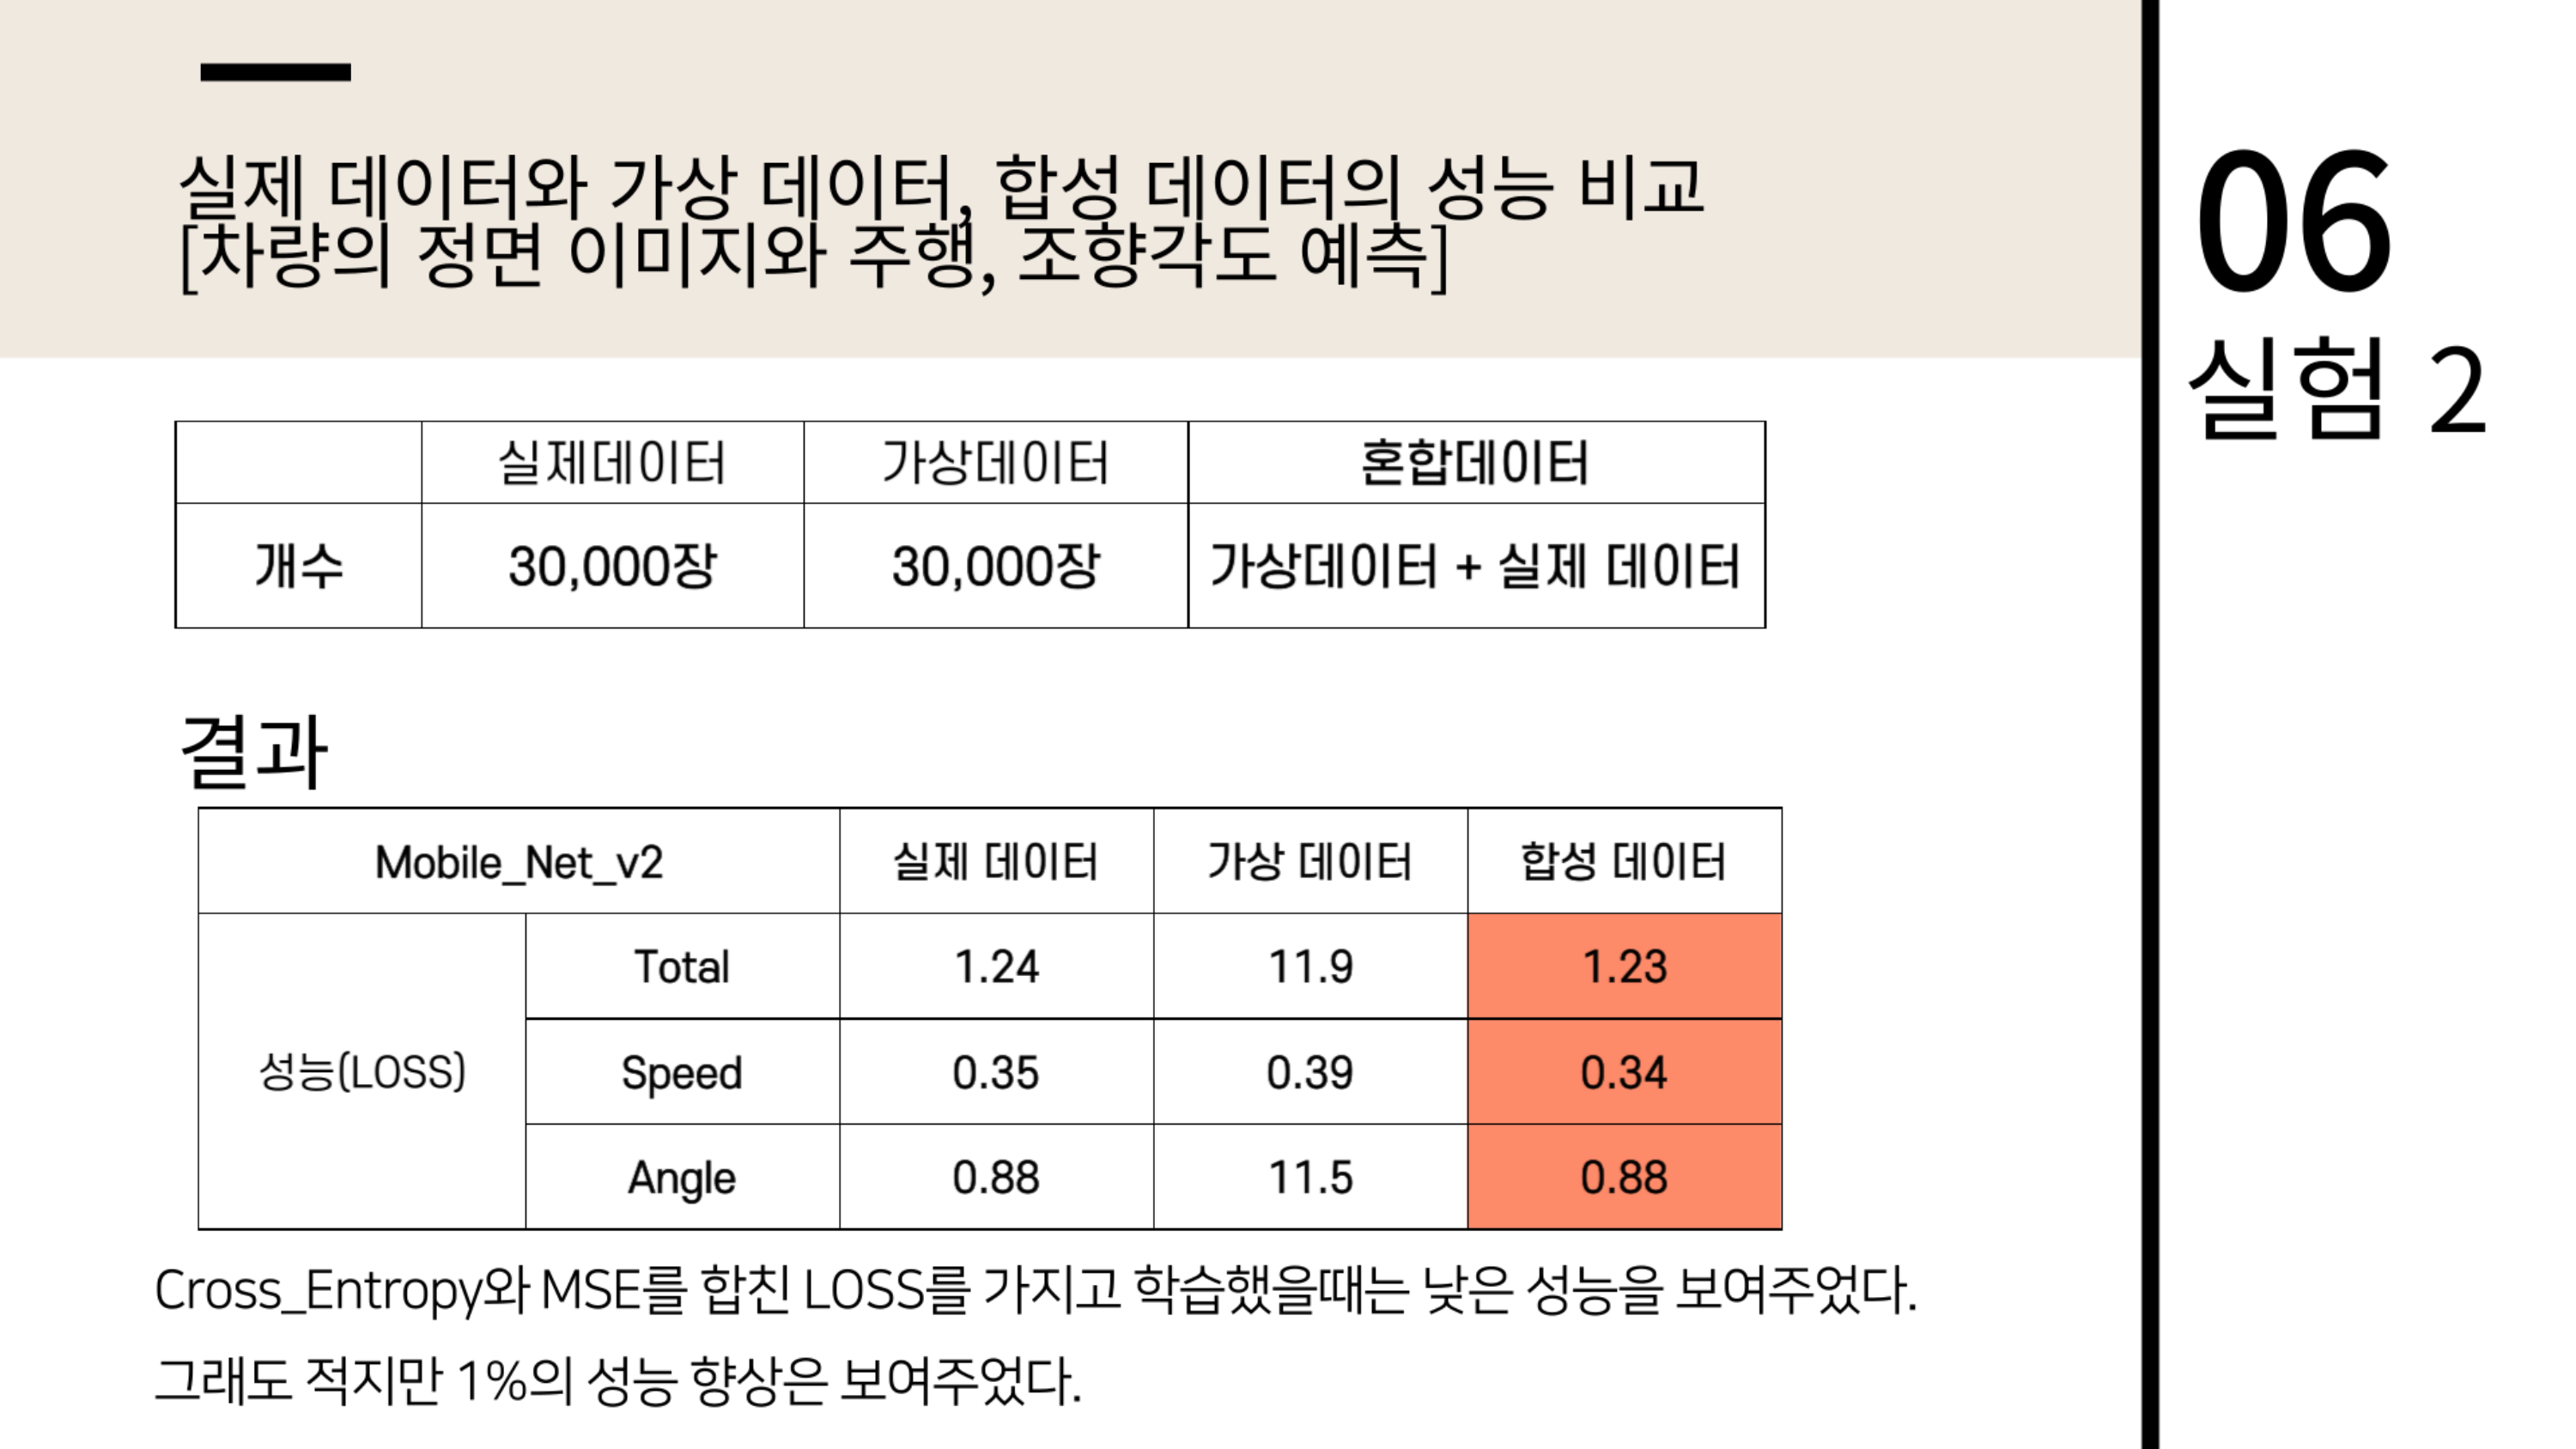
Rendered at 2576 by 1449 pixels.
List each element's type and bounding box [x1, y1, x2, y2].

picture [0, 0, 2576, 1449]
text_box [0, 0, 1926, 315]
text_box [200, 37, 351, 107]
